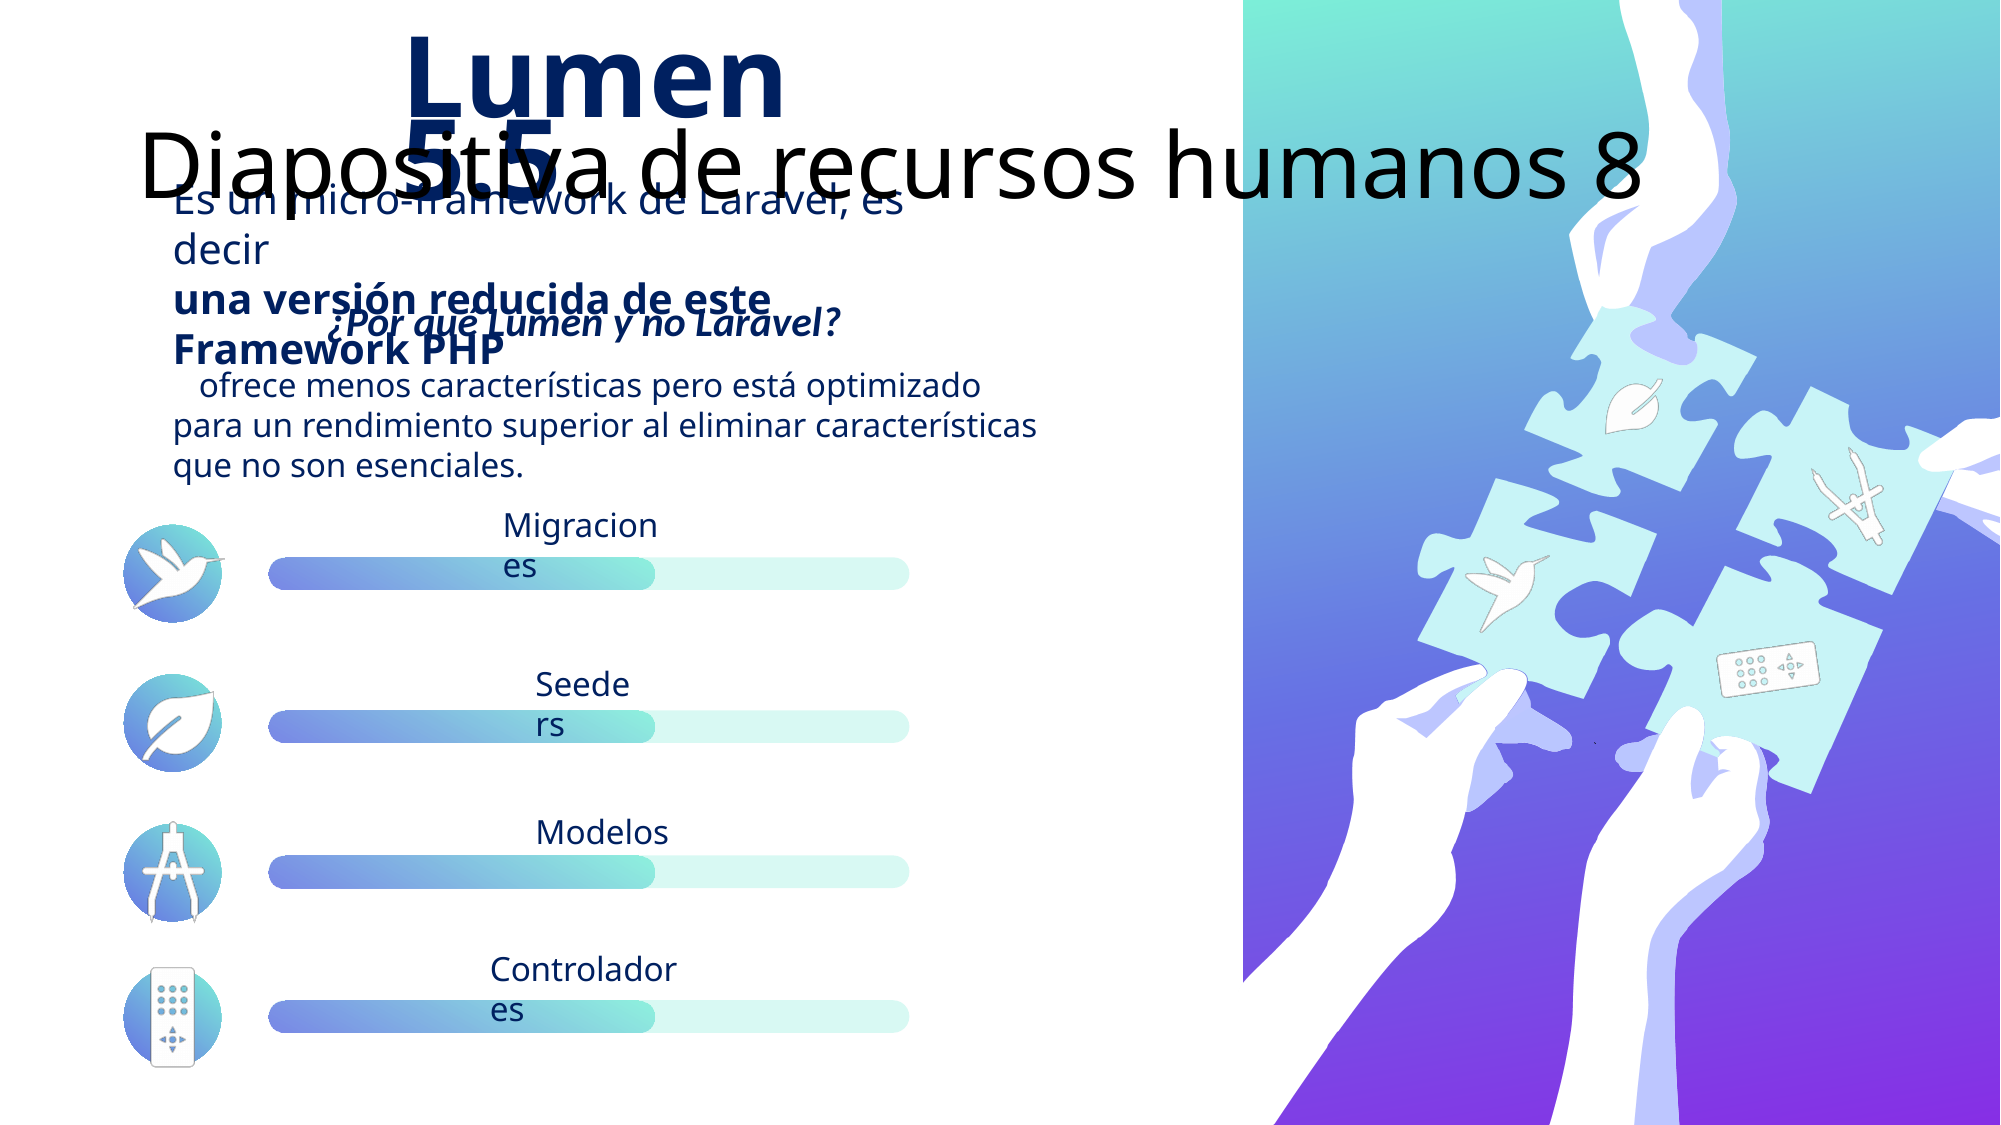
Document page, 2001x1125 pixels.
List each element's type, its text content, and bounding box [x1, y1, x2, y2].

text_box ofrece menos características pero está optimizado para un rendimiento superior al eliminar características que no son esenciales. [172, 364, 1054, 485]
picture [1238, 0, 2000, 1125]
picture [119, 818, 227, 926]
picture [130, 678, 226, 774]
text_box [119, 524, 910, 922]
text_box [644, 1000, 910, 1033]
text_box [268, 1000, 649, 1033]
text_box ¿Por qué Lumen y no Laravel? [326, 294, 917, 345]
text_box Migraciones [502, 504, 676, 524]
text_box Es un micro-framework de Laravel, es decir una versión reducida de este Framework PHP [172, 278, 961, 364]
picture [118, 963, 227, 1072]
title Diapositiva de recursos humanos 8 [137, 59, 1238, 278]
text_box Controladores [489, 948, 688, 1029]
picture [123, 519, 232, 628]
